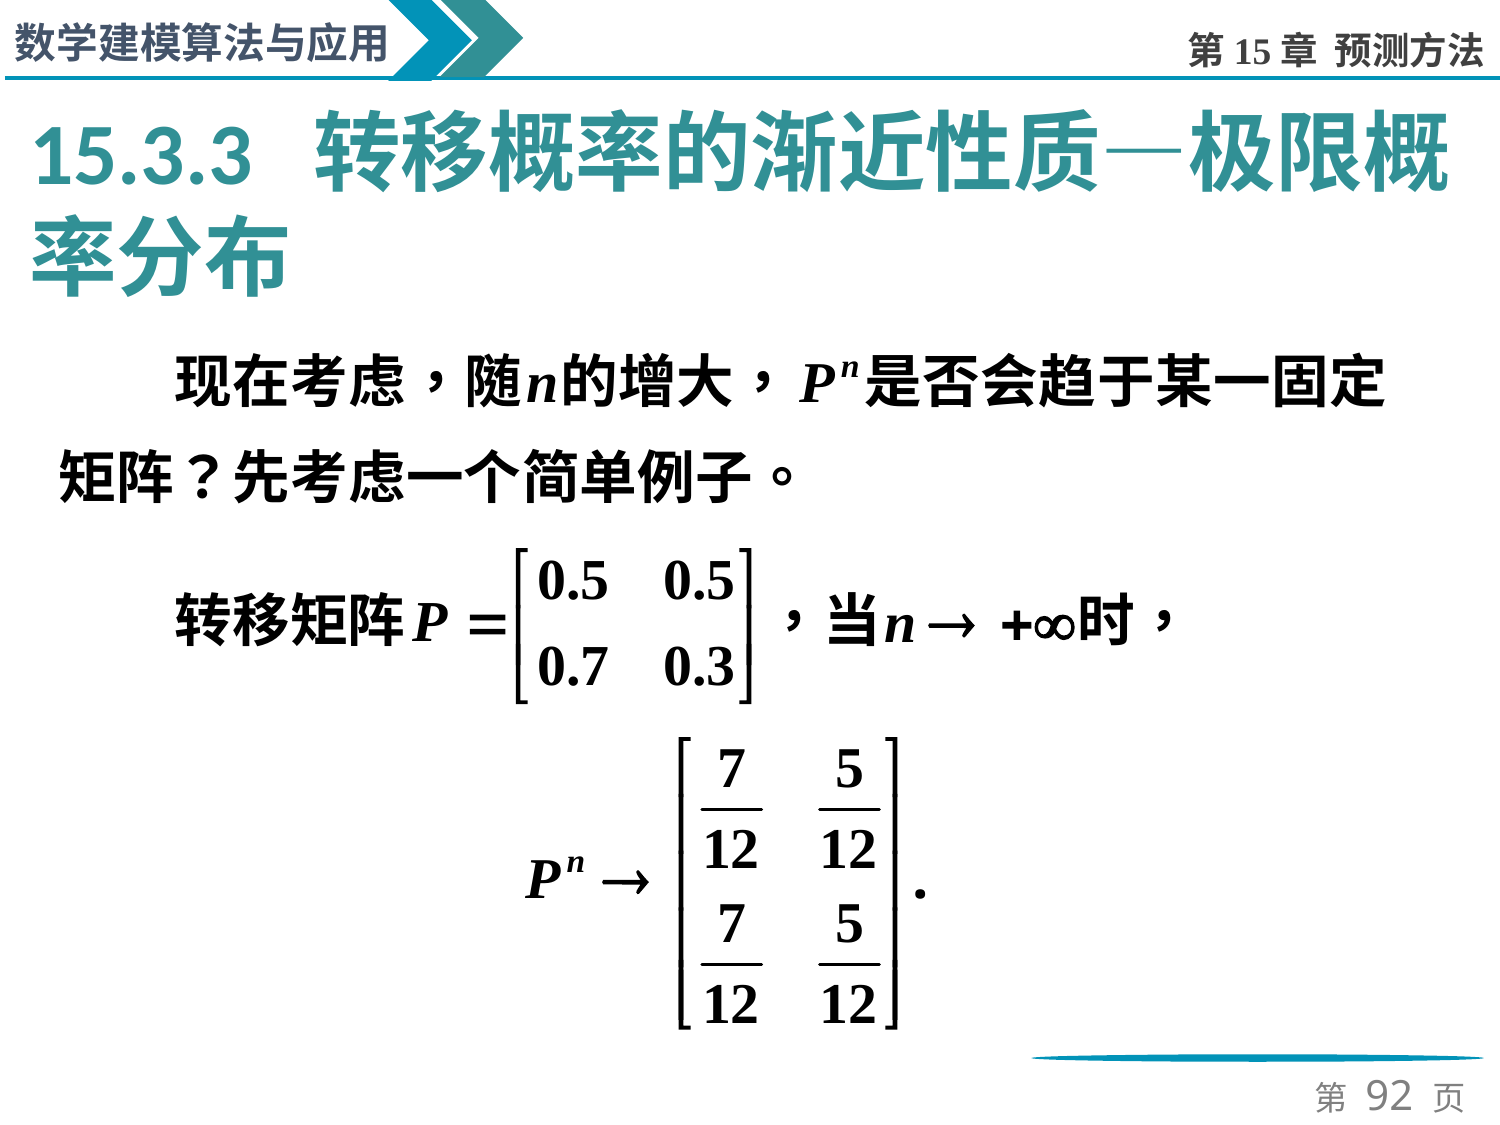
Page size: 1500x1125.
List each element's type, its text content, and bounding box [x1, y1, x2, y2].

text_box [58, 336, 1385, 1077]
text_box 15.3.3 转移概率的渐近性质—极限概率分布 [14, 89, 1486, 315]
